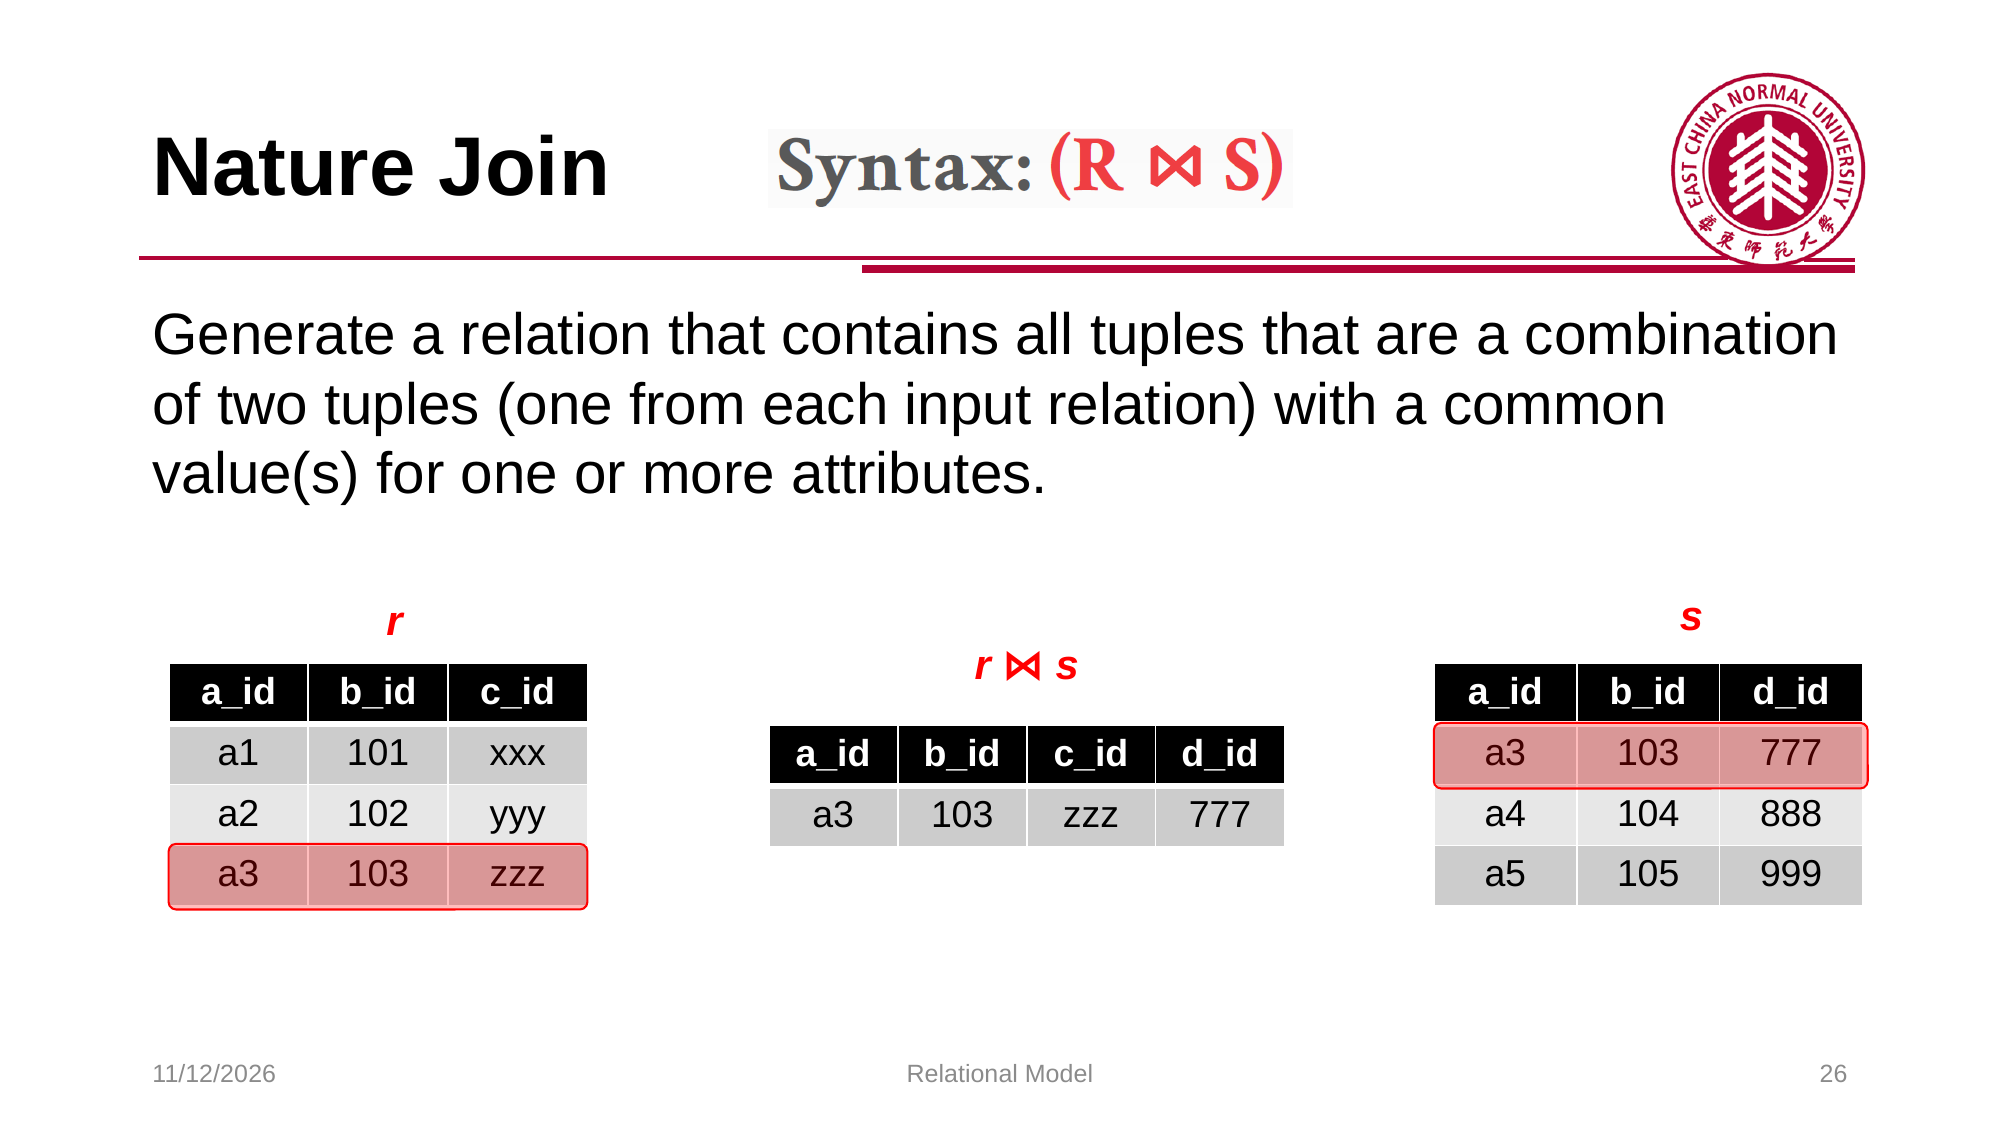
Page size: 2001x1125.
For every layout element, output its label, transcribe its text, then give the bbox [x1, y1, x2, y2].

text_box r [218, 586, 571, 652]
table_cell yyy [449, 785, 587, 845]
table_header b_id [899, 726, 1026, 783]
table_cell a2 [170, 785, 307, 844]
picture [768, 129, 1293, 208]
table_cell 102 [309, 785, 447, 842]
table_cell a5 [1435, 846, 1576, 905]
table_header a_id [170, 664, 307, 721]
text_box [167, 842, 589, 911]
text_box r ⋈ s [850, 630, 1203, 695]
slide_number 26 [1412, 1042, 1863, 1103]
table_cell xxx [449, 727, 587, 784]
table_cell 777 [1156, 789, 1284, 846]
text_box s [1515, 581, 1868, 647]
table_cell 104 [1578, 790, 1719, 845]
table_header a_id [1435, 664, 1576, 721]
table_cell 888 [1720, 790, 1862, 845]
table_header b_id [309, 664, 447, 721]
table_cell a4 [1435, 788, 1576, 845]
table_cell 105 [1578, 846, 1719, 905]
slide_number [137, 1042, 588, 1103]
text_box [1432, 721, 1869, 790]
table_cell a1 [170, 727, 307, 784]
table_header c_id [449, 664, 587, 721]
list Generate a relation that contains all tuples that are a combination of two tuples (one from each input relation) with a common value(s) for one or more attributes. [137, 288, 1863, 525]
title Nature Join [137, 59, 1863, 278]
table_header d_id [1156, 726, 1284, 783]
footer Relational Model [662, 1042, 1338, 1103]
table_header d_id [1720, 664, 1862, 721]
picture [1658, 60, 1876, 279]
table_cell 999 [1720, 846, 1862, 905]
table_header a_id [770, 726, 897, 783]
table_cell 101 [309, 727, 447, 784]
table_cell 103 [899, 789, 1026, 846]
table_header c_id [1028, 726, 1155, 783]
table_cell zzz [1028, 789, 1155, 846]
table_cell a3 [770, 789, 897, 846]
table_header b_id [1578, 664, 1719, 721]
